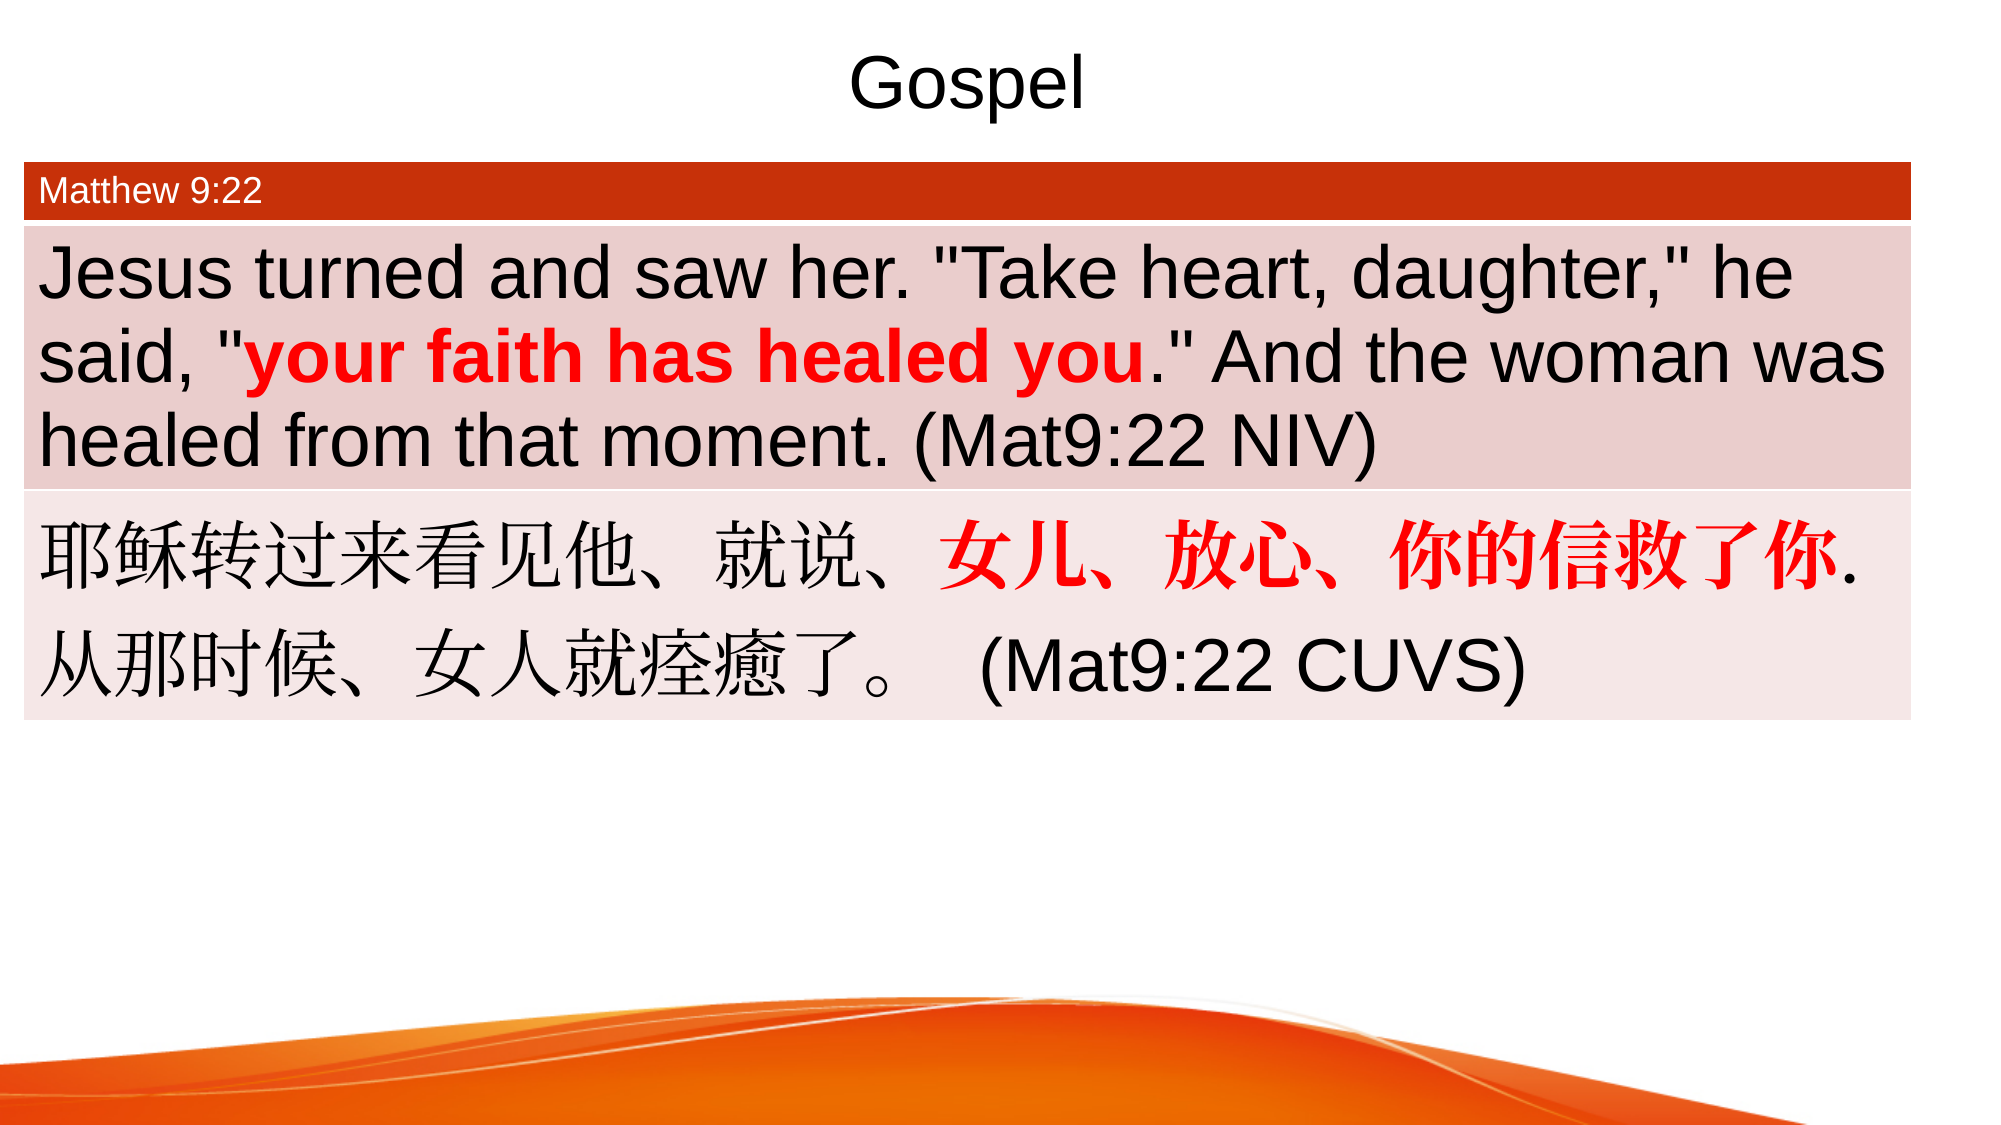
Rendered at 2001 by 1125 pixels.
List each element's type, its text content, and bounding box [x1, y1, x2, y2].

picture [0, 0, 2000, 1125]
table_header Matthew 9:22 [24, 162, 1911, 220]
table_cell 耶稣转过来看见他、就说、女儿、放心、你的信救了你．从那时候、女人就痊癒了。 (Mat9:22 CUVS) [24, 491, 1911, 720]
title Gospel [34, 30, 1901, 127]
table_cell Jesus turned and saw her. "Take heart, daughter," he said, "your faith has healed you." And the woman was healed from that moment. (Mat9:22 NIV) [24, 226, 1911, 489]
